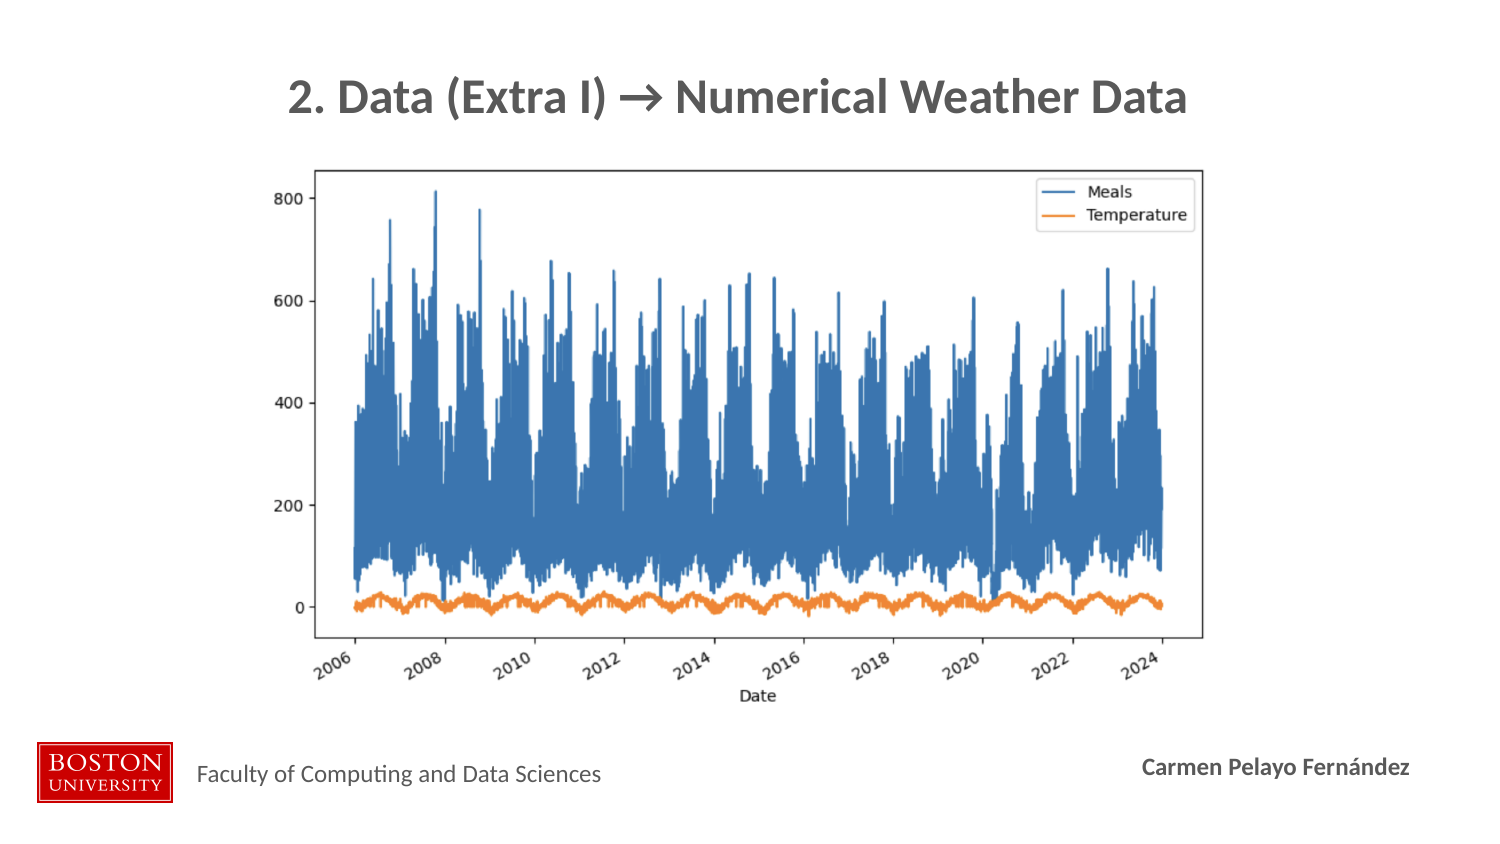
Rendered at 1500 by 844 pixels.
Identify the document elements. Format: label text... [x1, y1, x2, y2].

text_box 2. Data (Extra I) → Numerical Weather Data [181, 48, 1295, 135]
picture [37, 741, 173, 803]
text_box Carmen Pelayo Fernández [1011, 735, 1426, 810]
subtitle Faculty of Computing and Data Sciences [181, 742, 834, 817]
picture [265, 159, 1211, 711]
